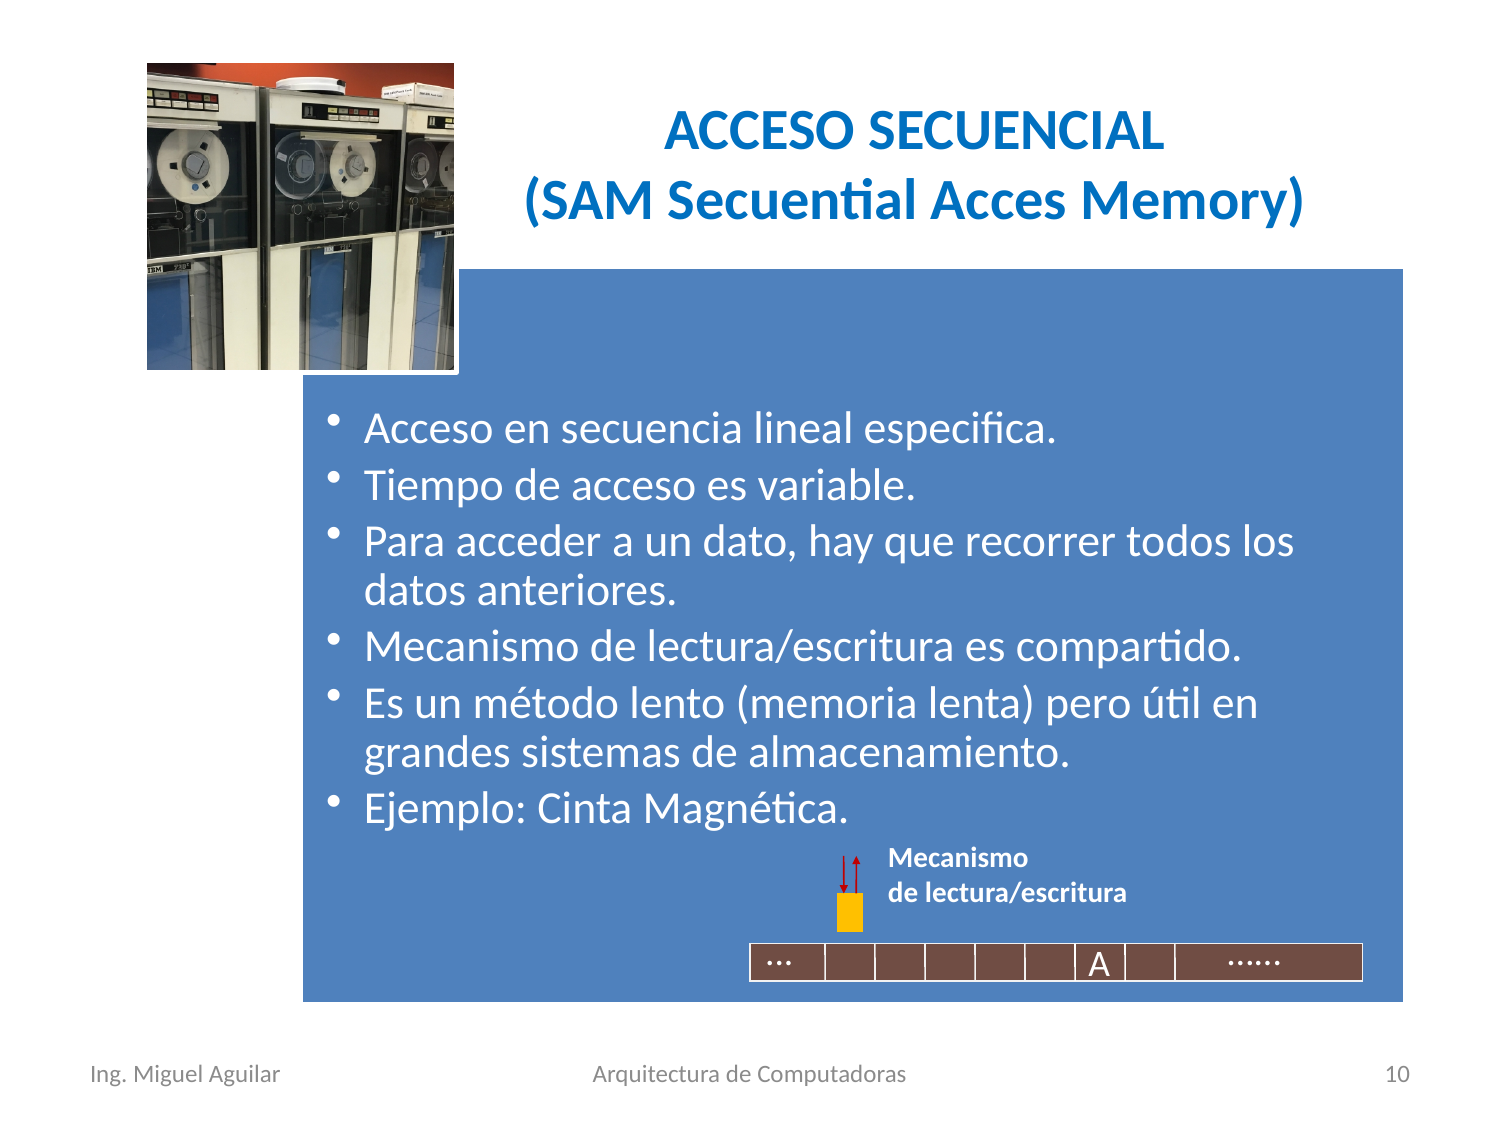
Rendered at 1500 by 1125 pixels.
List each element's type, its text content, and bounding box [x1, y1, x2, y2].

footer Arquitectura de Computadoras [512, 1042, 988, 1103]
slide_number 10 [1074, 1042, 1425, 1103]
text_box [124, 59, 1426, 1005]
slide_number Ing. Miguel Aguilar [75, 1042, 425, 1103]
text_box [749, 830, 1363, 993]
